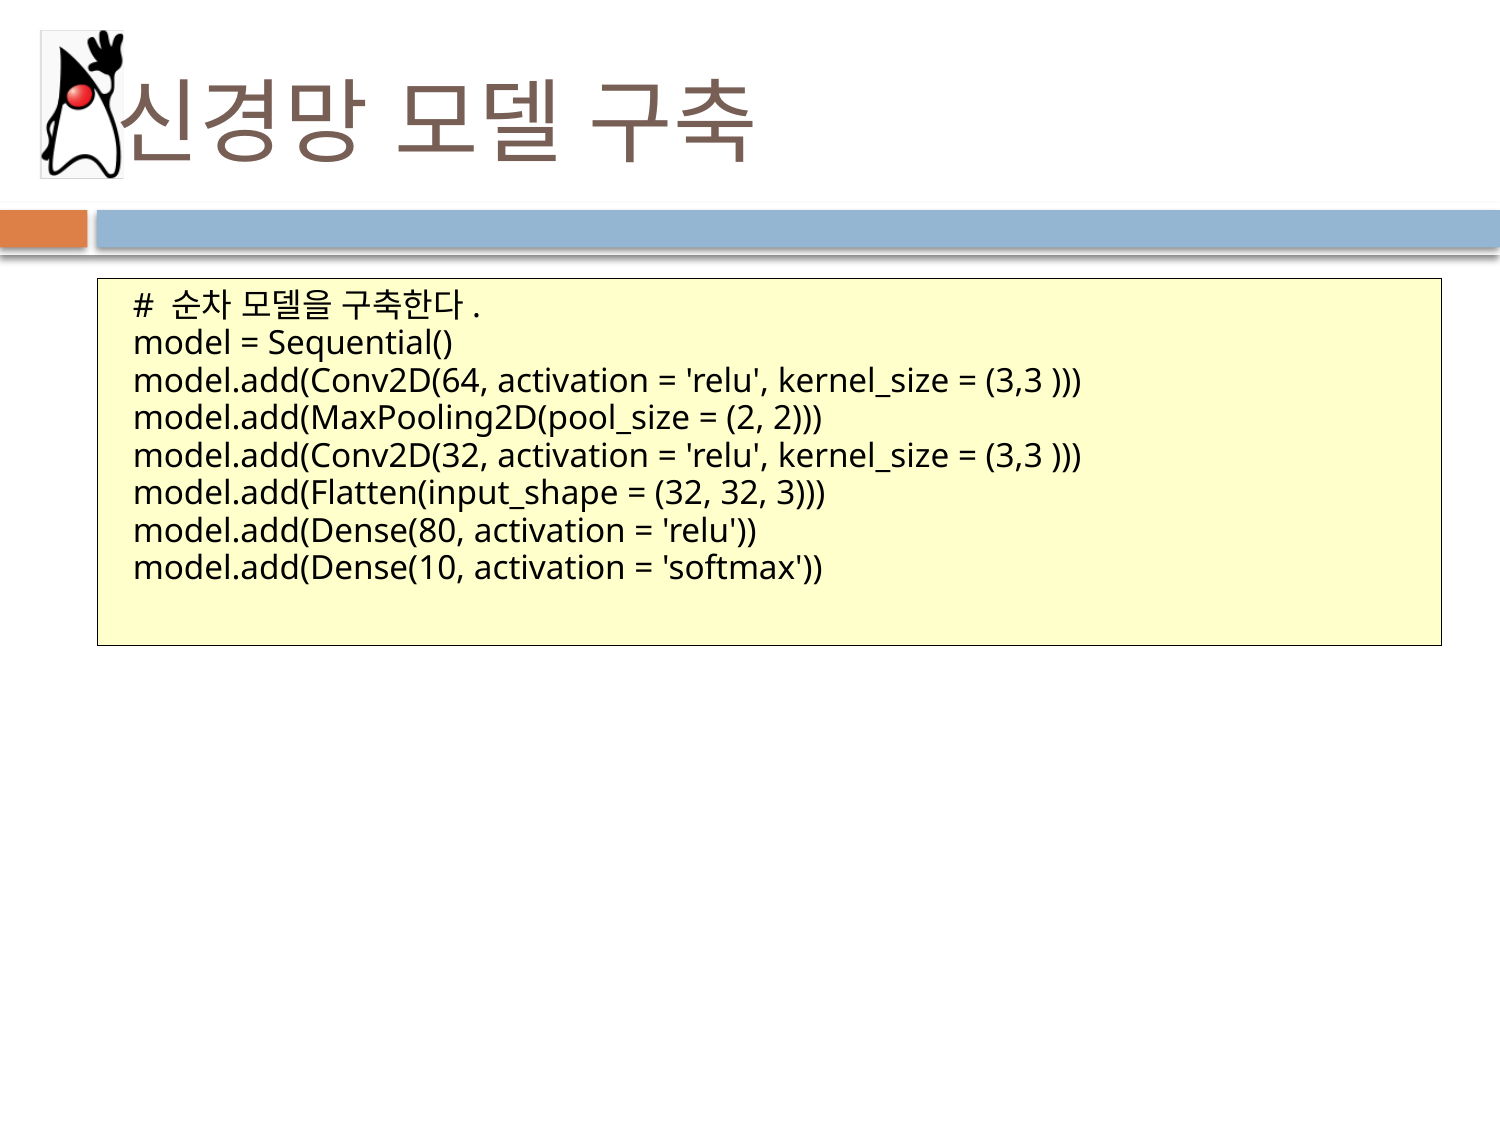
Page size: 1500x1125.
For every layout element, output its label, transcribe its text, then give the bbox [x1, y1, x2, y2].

text_box # 순차 모델을 구축한다. model = Sequential() model.add(Conv2D(64, activation = 'relu', kernel_size = (3,3 ))) model.add(MaxPooling2D(pool_size = (2, 2))) model.add(Conv2D(32, activation = 'relu', kernel_size = (3,3 ))) model.add(Flatten(input_shape = (32, 32, 3))) model.add(Dense(80, activation = 'relu')) model.add(Dense(10, activation = 'softmax')) [97, 278, 1442, 646]
picture [39, 30, 124, 179]
title 신경망 모델 구축 [100, 37, 1438, 200]
